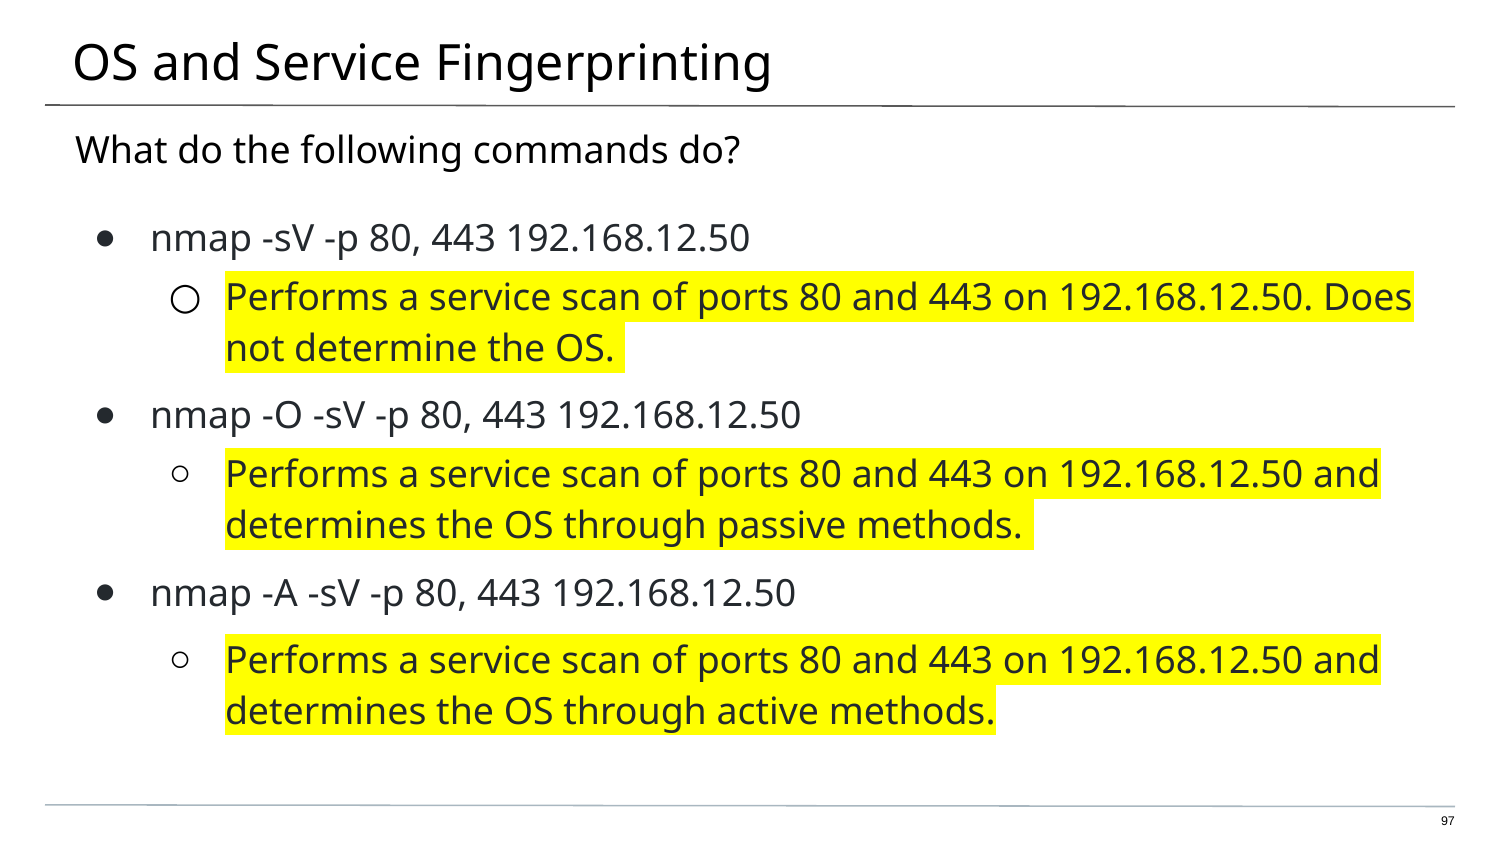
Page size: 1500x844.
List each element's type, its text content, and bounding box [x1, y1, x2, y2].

subtitle What do the following commands do? [0, 110, 1500, 171]
slide_number 97 [1412, 813, 1455, 831]
list nmap -sV -p 80, 443 192.168.12.50 Performs a service scan of ports 80 and 443 on 192.168.12.50. Does not determine the OS. nmap -O -sV -p 80, 443 192.168.12.50 Performs a service scan of ports 80 and 443 on 192.168.12.50 and determines the OS through passive methods. nmap -A -sV -p 80, 443 192.168.12.50 Performs a service scan of ports 80 and 443 on 192.168.12.50 and determines the OS through active methods. [0, 208, 1500, 805]
title OS and Service Fingerprinting [0, 0, 1500, 88]
